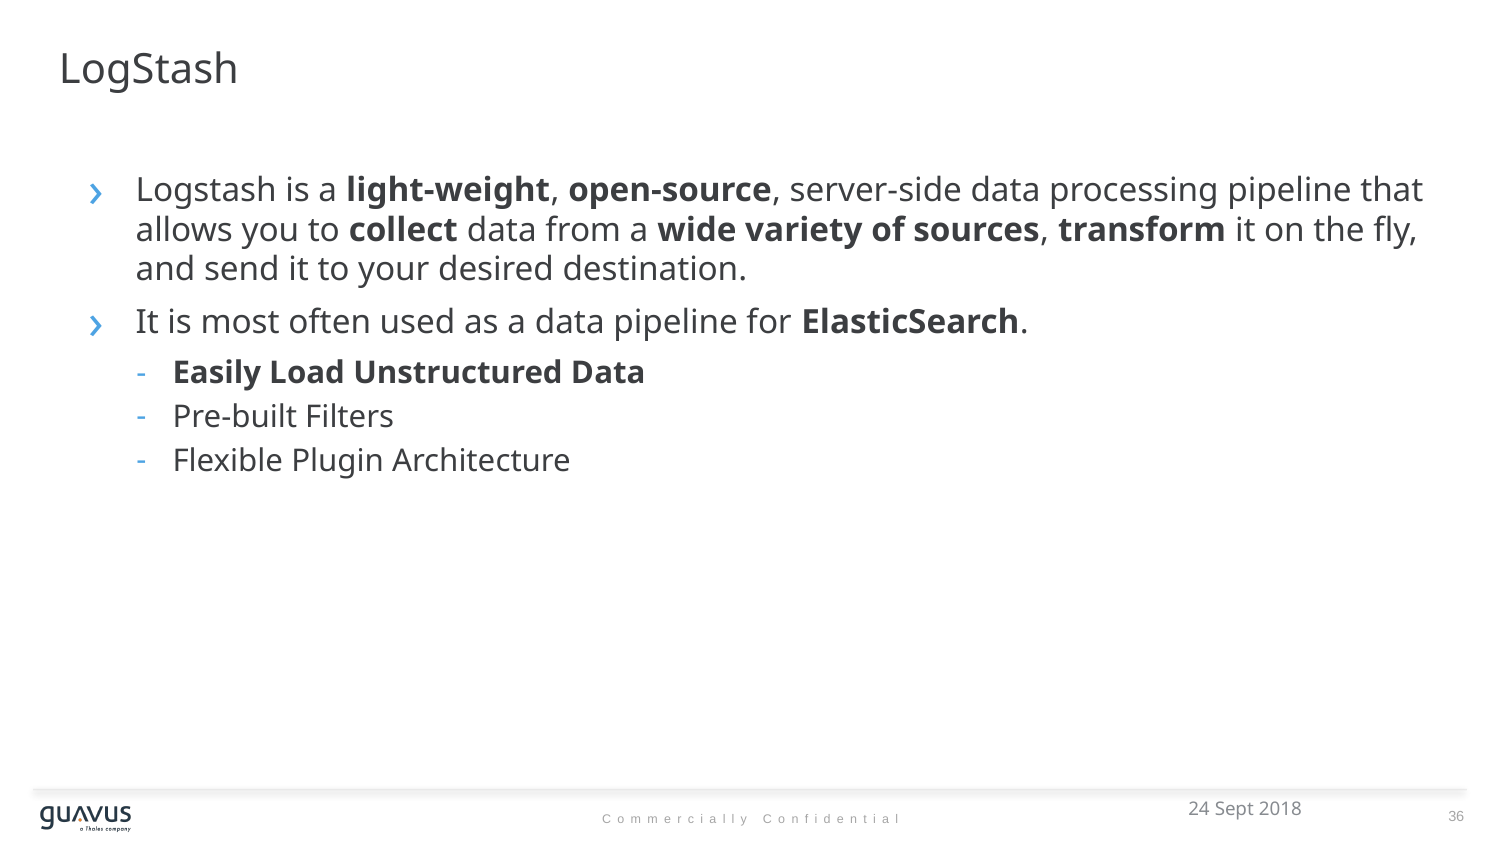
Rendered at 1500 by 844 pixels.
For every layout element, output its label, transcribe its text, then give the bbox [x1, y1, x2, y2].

picture [27, 796, 146, 841]
list Logstash is a light-weight, open-source, server-side data processing pipeline that allows you to collect data from a wide variety of sources, transform it on the fly, and send it to your desired destination. It is most often used as a data pipeline for ElasticSearch. Easily Load Unstructured Data Pre-built Filters Flexible Plugin Architecture [44, 160, 1444, 740]
title LogStash [43, 10, 1467, 130]
